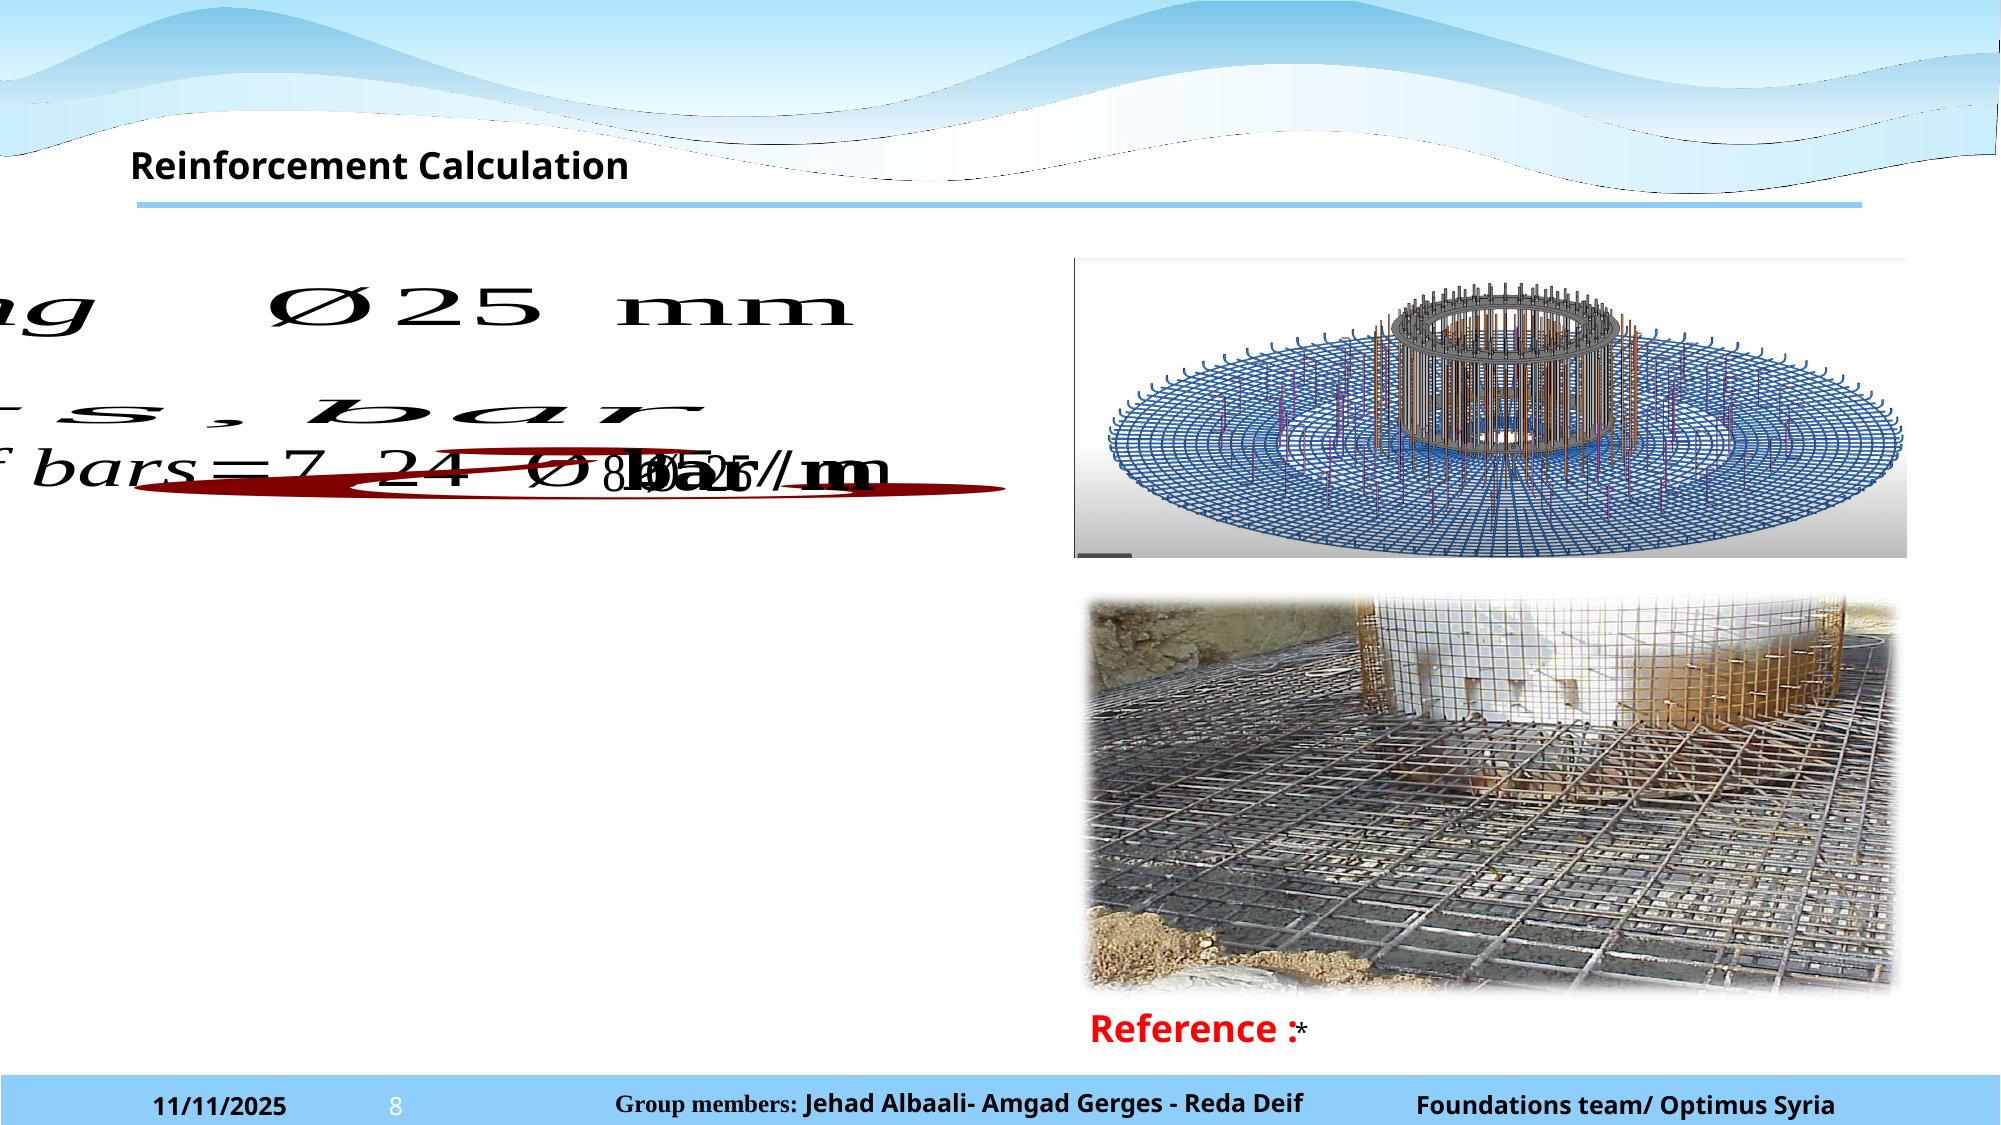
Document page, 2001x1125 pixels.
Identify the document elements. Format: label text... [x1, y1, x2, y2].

text_box Reference : [1074, 997, 2000, 1058]
text_box Group members: Jehad Albaali- Amgad Gerges - Reda Deif [460, 1079, 1459, 1125]
text_box [0, 0, 2000, 75]
picture [1074, 586, 1908, 1002]
picture [1074, 257, 1908, 558]
slide_number 8 [320, 1077, 473, 1125]
text_box Reinforcement Calculation [114, 135, 654, 195]
text_box Foundations team/ Optimus Syria [1390, 1074, 1863, 1125]
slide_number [137, 1075, 320, 1125]
